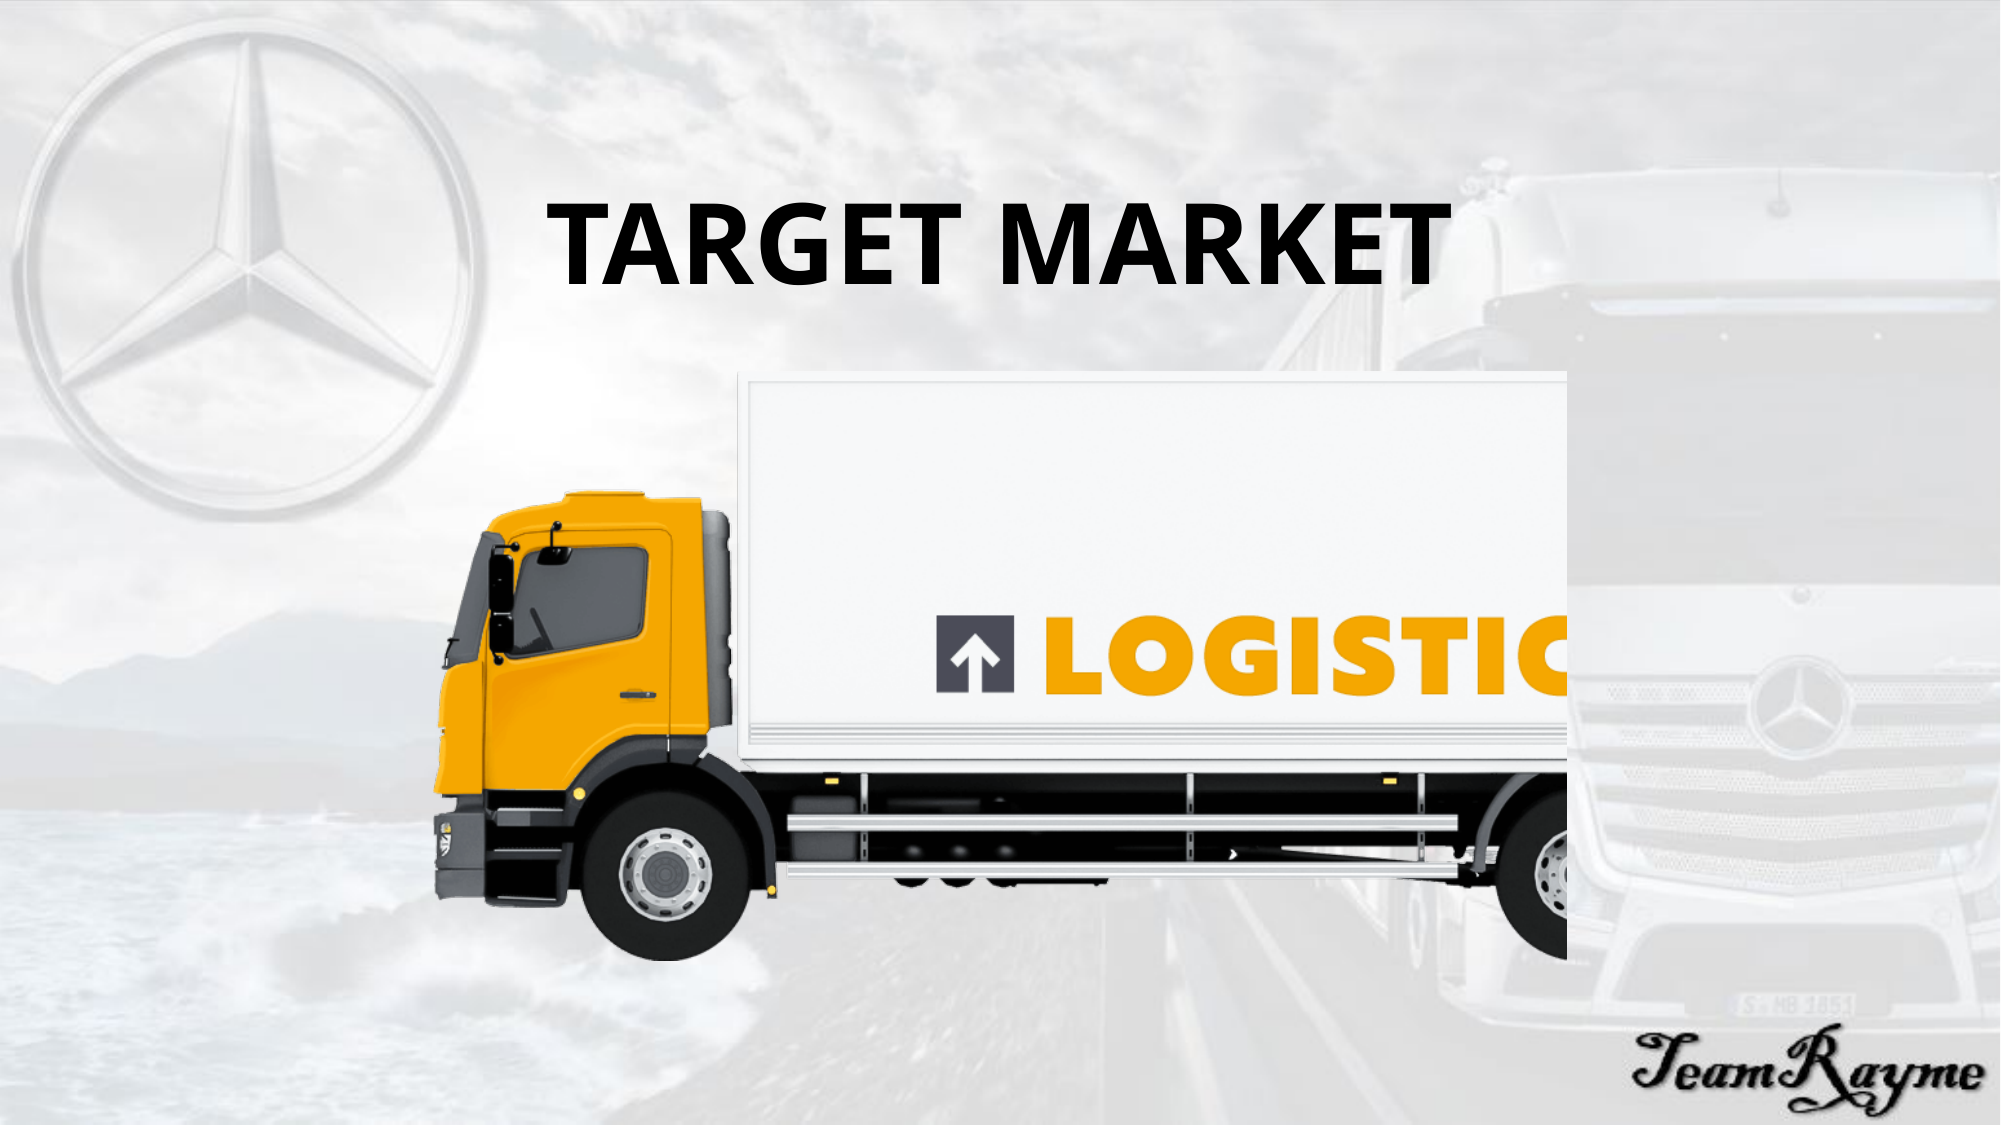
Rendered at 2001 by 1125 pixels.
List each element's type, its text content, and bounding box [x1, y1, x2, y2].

text_box TARGET MARKET [190, 164, 1810, 315]
picture [0, 0, 2001, 1125]
